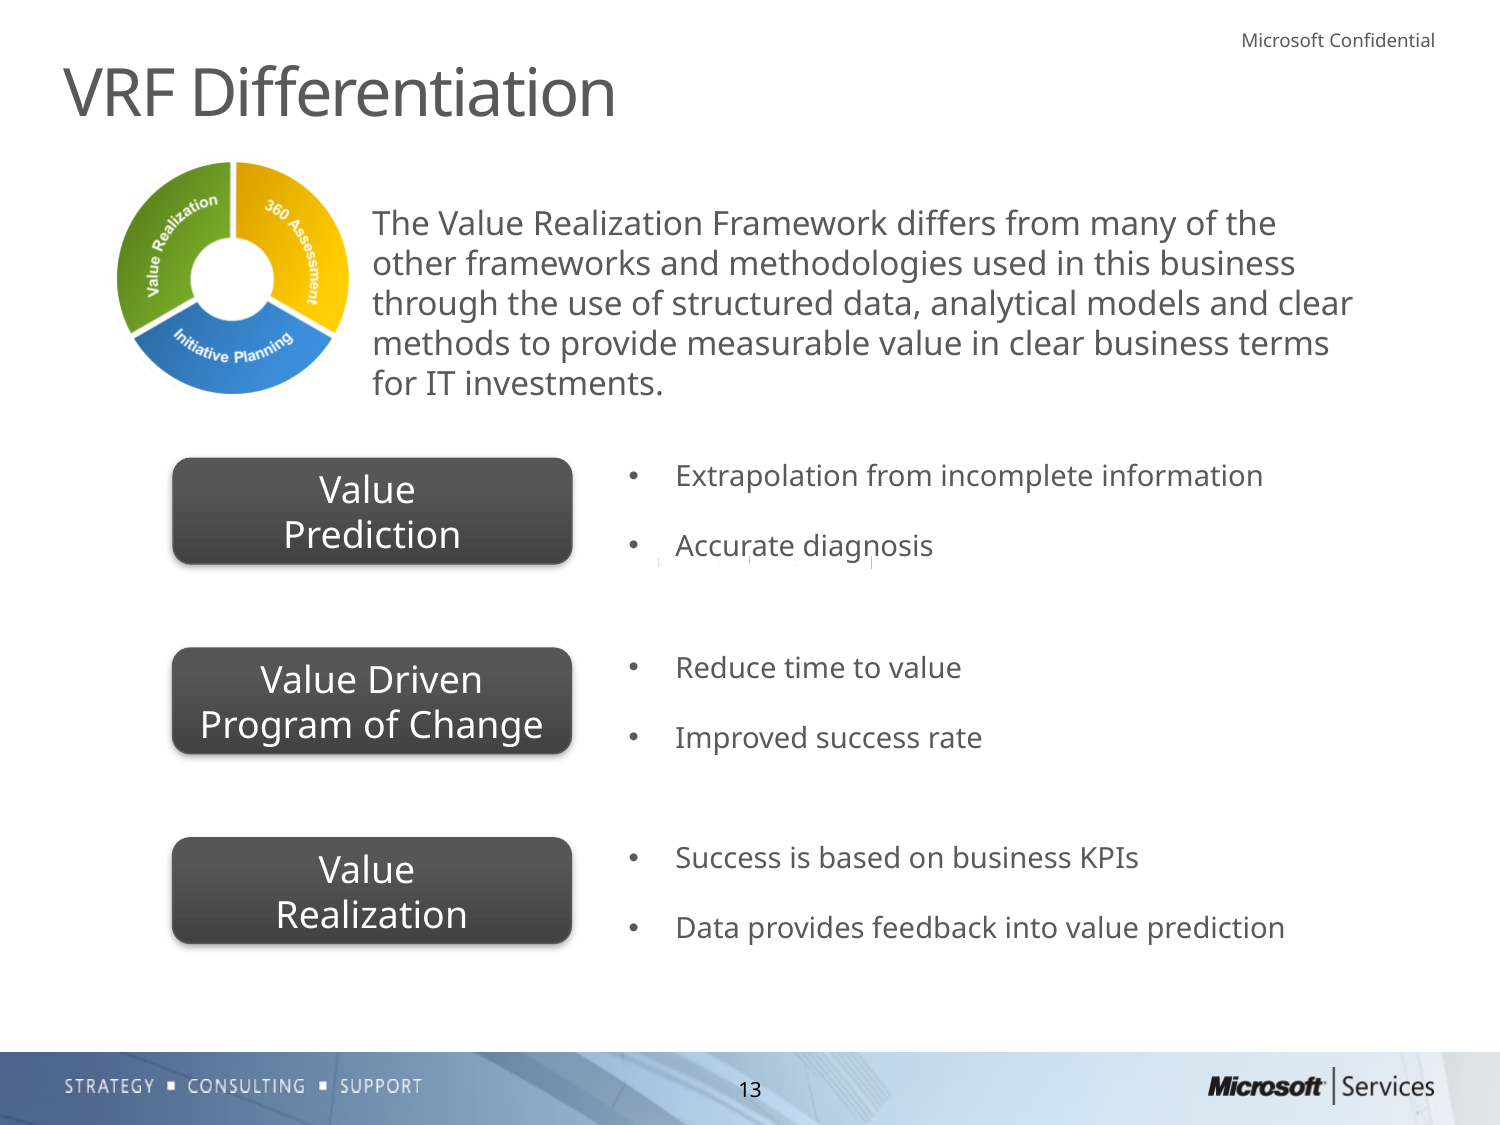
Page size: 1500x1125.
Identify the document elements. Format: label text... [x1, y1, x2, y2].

picture [0, 1052, 1500, 1125]
text_box The Value Realization Framework differs from many of the other frameworks and methodologies used in this business through the use of structured data, analytical models and clear methods to provide measurable value in clear business terms for IT investments. [371, 202, 1371, 402]
text_box Extrapolation from incomplete information Accurate diagnosis [613, 450, 1300, 570]
picture [111, 156, 355, 400]
title VRF Differentiation [63, 59, 1436, 143]
text_box Value Driven Program of Change [171, 647, 573, 755]
text_box Value Prediction [172, 457, 573, 565]
text_box Success is based on business KPIs Data provides feedback into value prediction [613, 832, 1402, 952]
text_box Reduce time to value Improved success rate [613, 641, 1064, 762]
text_box Value Realization [171, 837, 573, 945]
